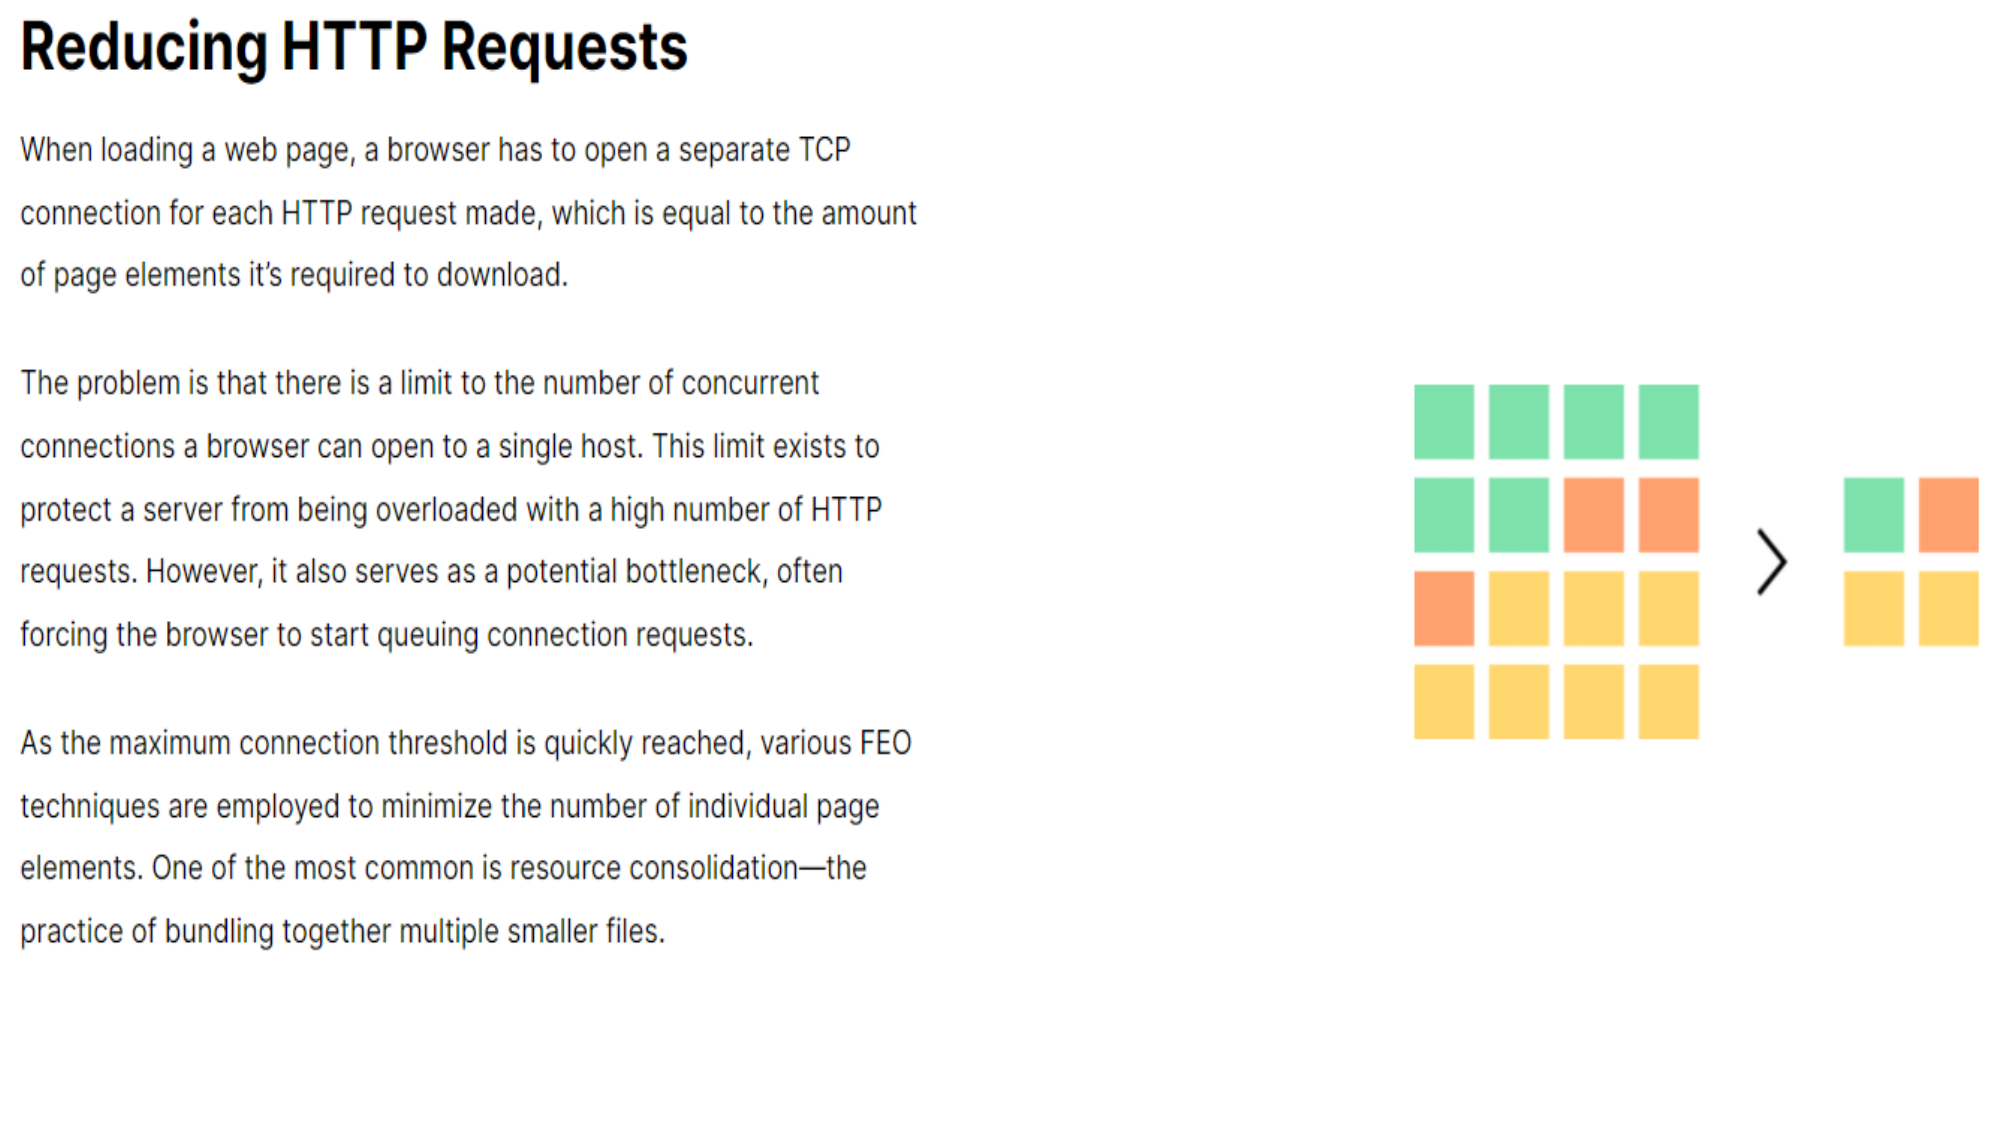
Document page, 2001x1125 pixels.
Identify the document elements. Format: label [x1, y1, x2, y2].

picture [0, 0, 2000, 969]
